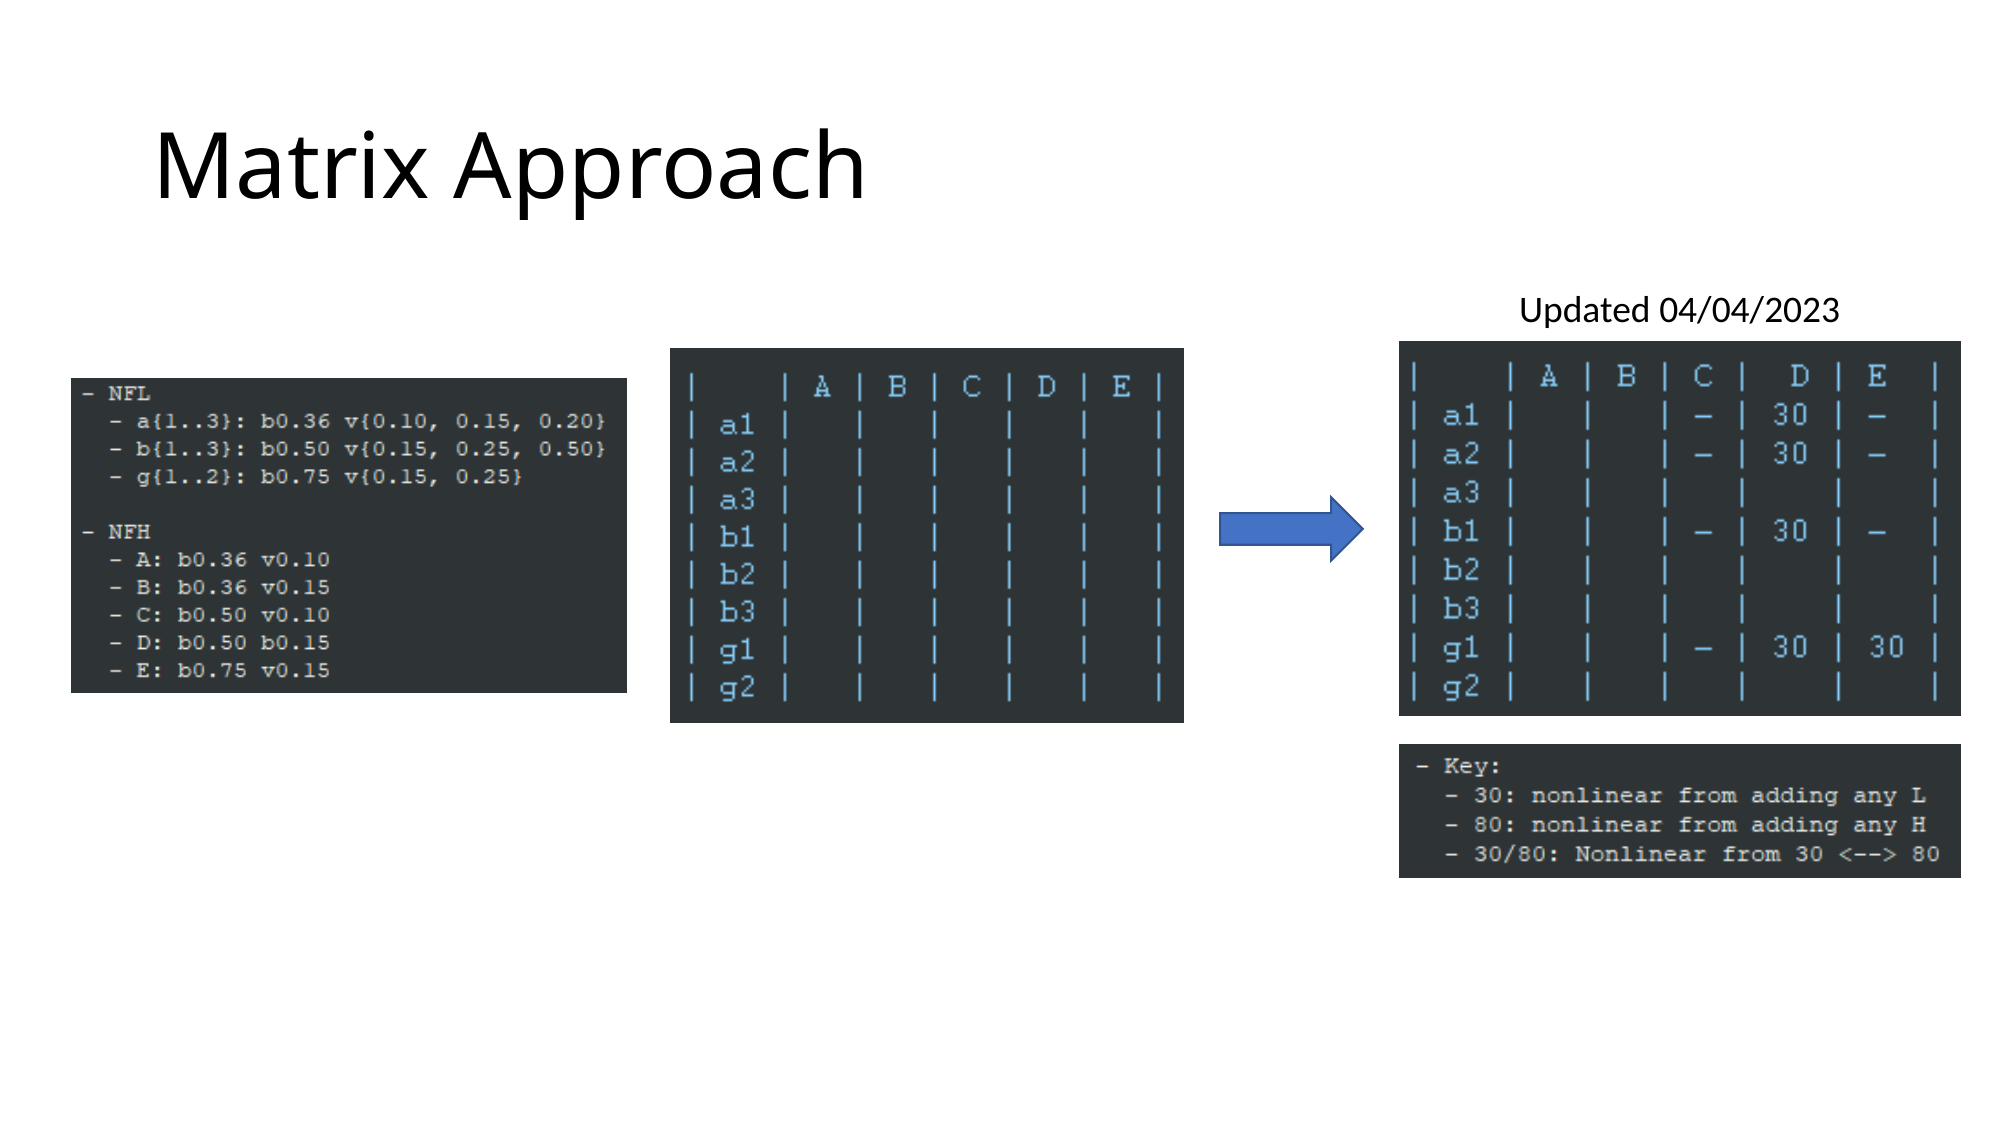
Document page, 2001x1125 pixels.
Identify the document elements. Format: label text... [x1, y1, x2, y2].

text_box Updated 04/04/2023 [1479, 277, 1881, 337]
picture [71, 378, 627, 693]
text_box [1219, 494, 1365, 564]
picture [1398, 341, 1961, 716]
picture [1398, 744, 1961, 879]
title Matrix Approach [137, 59, 1863, 278]
picture [669, 348, 1184, 723]
